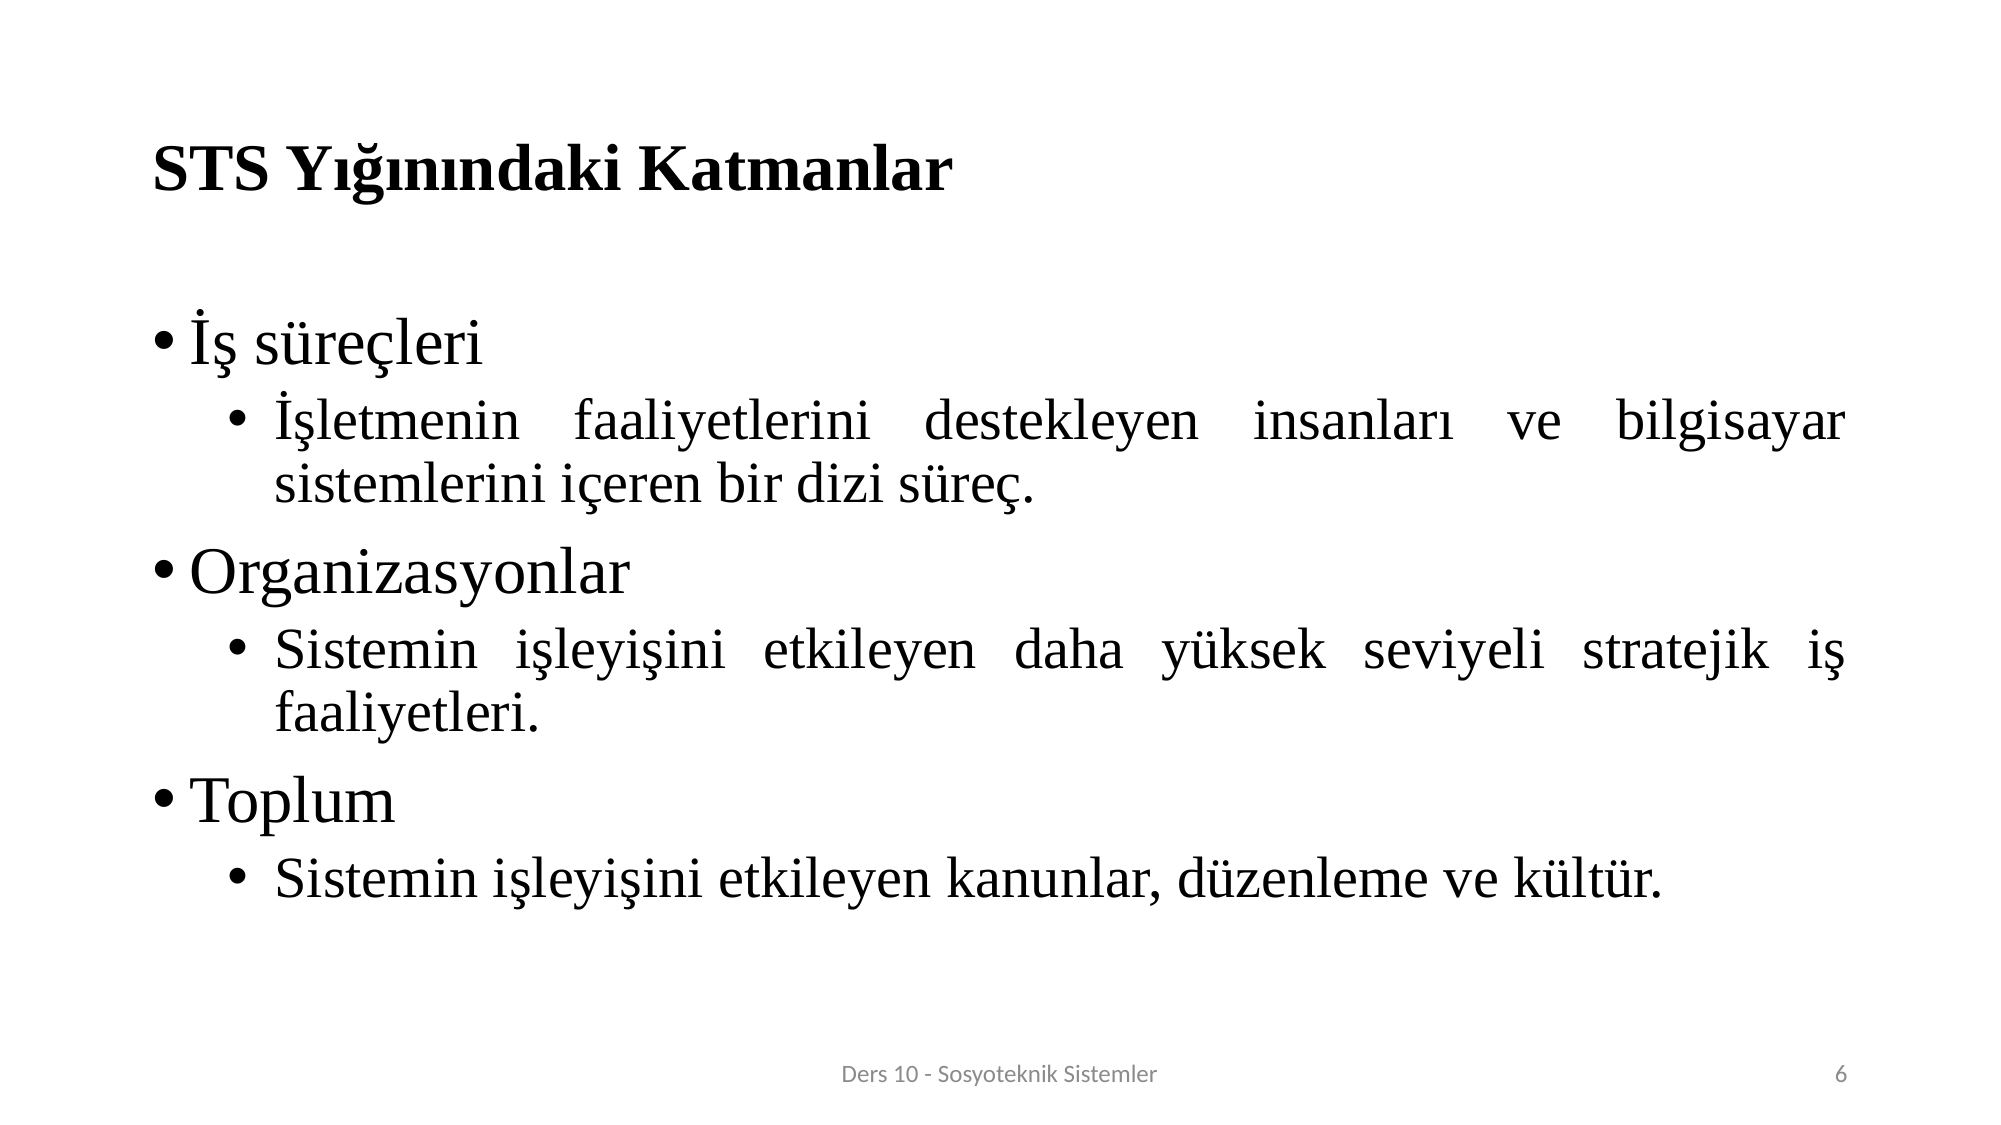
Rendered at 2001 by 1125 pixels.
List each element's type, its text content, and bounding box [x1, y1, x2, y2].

list İş süreçleri İşletmenin faaliyetlerini destekleyen insanları ve bilgisayar sistemlerini içeren bir dizi süreç. Organizasyonlar Sistemin işleyişini etkileyen daha yüksek seviyeli stratejik iş faaliyetleri. Toplum Sistemin işleyişini etkileyen kanunlar, düzenleme ve kültür. [137, 299, 1863, 1014]
footer Ders 10 - Sosyoteknik Sistemler [662, 1042, 1338, 1103]
slide_number 6 [1412, 1042, 1863, 1103]
title STS Yığınındaki Katmanlar [137, 59, 1863, 278]
